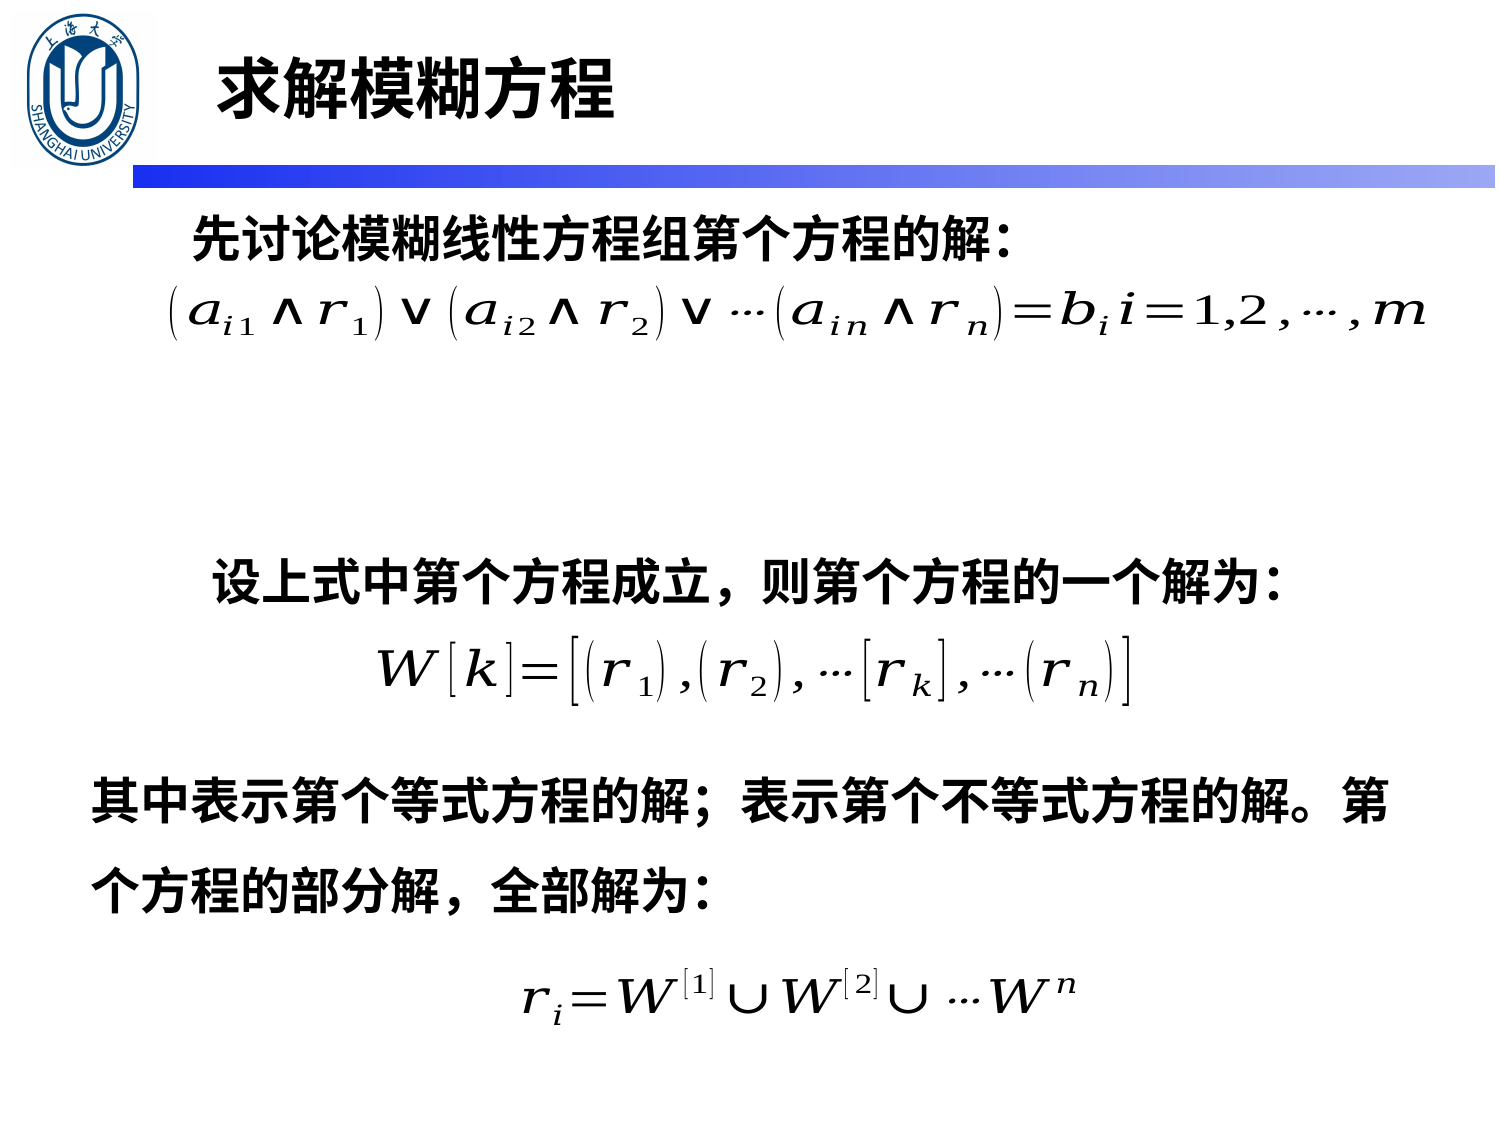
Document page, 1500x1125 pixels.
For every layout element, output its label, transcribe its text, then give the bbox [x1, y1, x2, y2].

picture [10, 11, 158, 169]
text_box 求解模糊方程 [200, 39, 952, 135]
